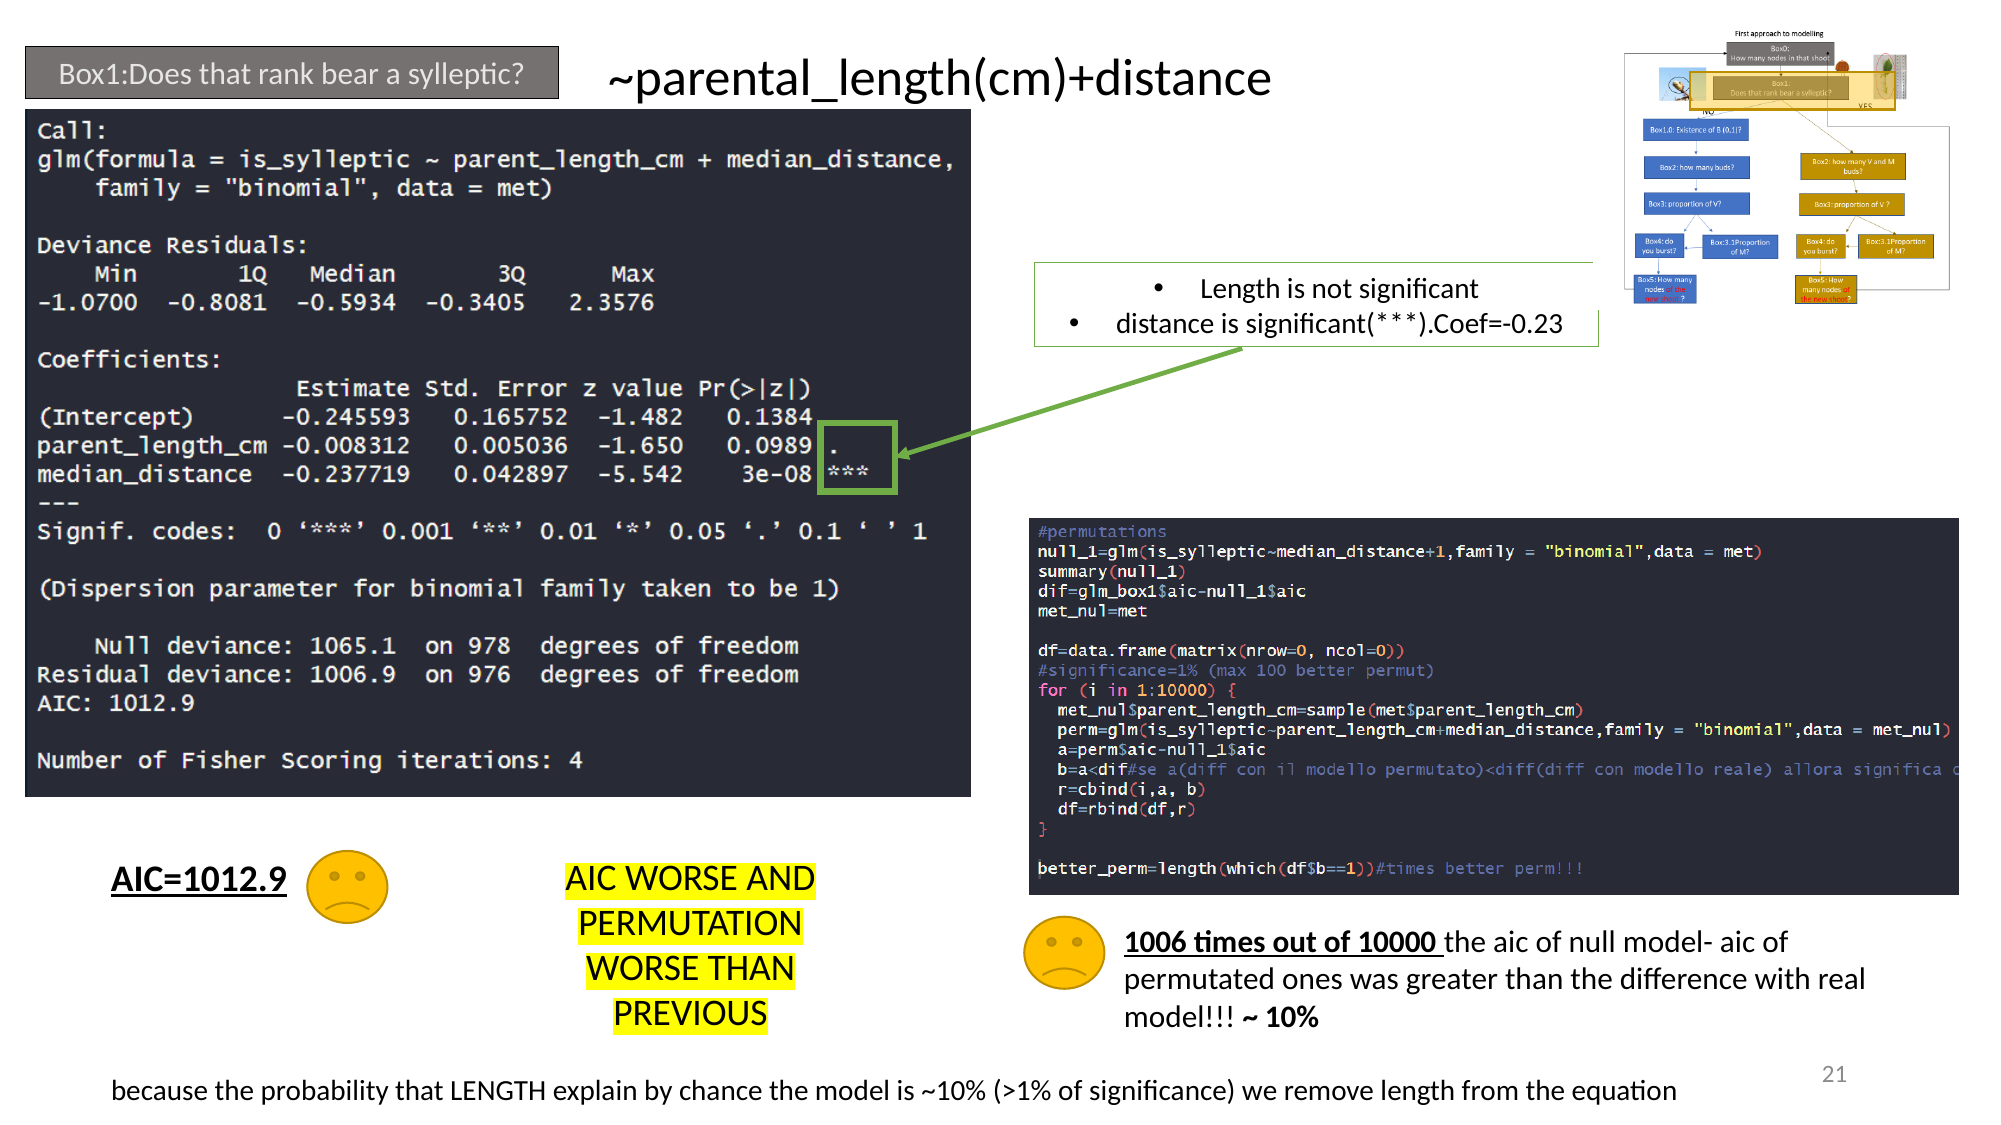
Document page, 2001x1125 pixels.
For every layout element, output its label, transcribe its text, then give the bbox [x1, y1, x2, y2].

text_box because the probability that LENGTH explain by chance the model is ~10% (>1% of significance) we remove length from the equation [67, 1064, 1723, 1114]
slide_number 21 [1412, 1042, 1863, 1103]
text_box ~parental_length(cm)+distance [593, 35, 1593, 114]
text_box 1006 times out of 10000 the aic of null model- aic of permutated ones was greater than the difference with real model!!! ~ 10% [1109, 913, 1962, 1041]
text_box [306, 849, 389, 925]
text_box AIC WORSE AND PERMUTATION WORSE THAN PREVIOUS [519, 845, 862, 1041]
text_box [1023, 915, 1106, 990]
picture [1593, 23, 1975, 310]
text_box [894, 348, 1243, 458]
picture [25, 109, 971, 797]
text_box Length is not significant distance is significant(***).Coef=-0.23 [1034, 262, 1599, 347]
text_box AIC=1012.9 [96, 847, 388, 907]
text_box Box1:Does that rank bear a sylleptic? [25, 46, 559, 99]
picture [1029, 518, 1959, 895]
